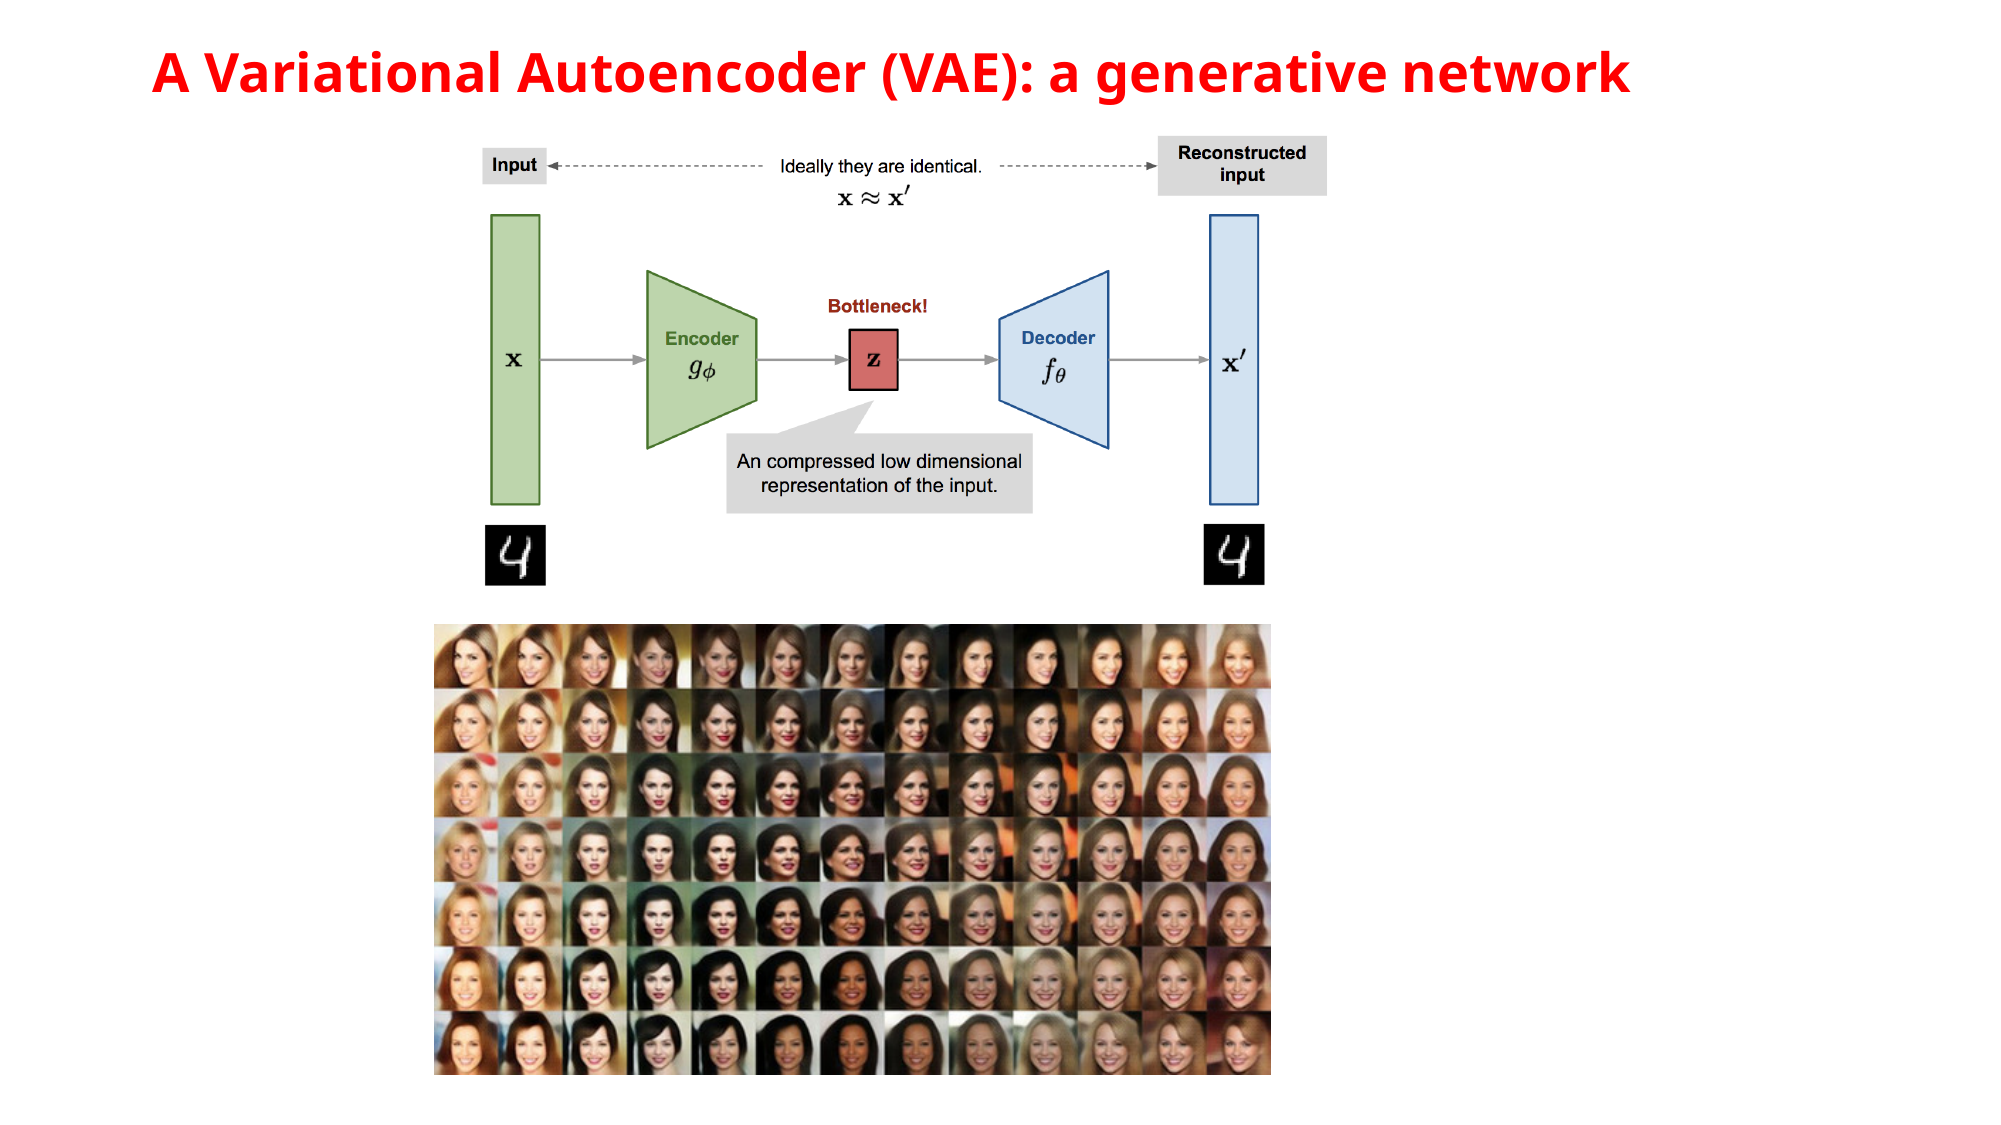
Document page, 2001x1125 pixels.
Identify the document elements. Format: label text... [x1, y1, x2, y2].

picture [433, 624, 1271, 1076]
picture [371, 126, 1373, 594]
text_box A Variational Autoencoder (VAE): a generative network [137, 30, 1769, 111]
